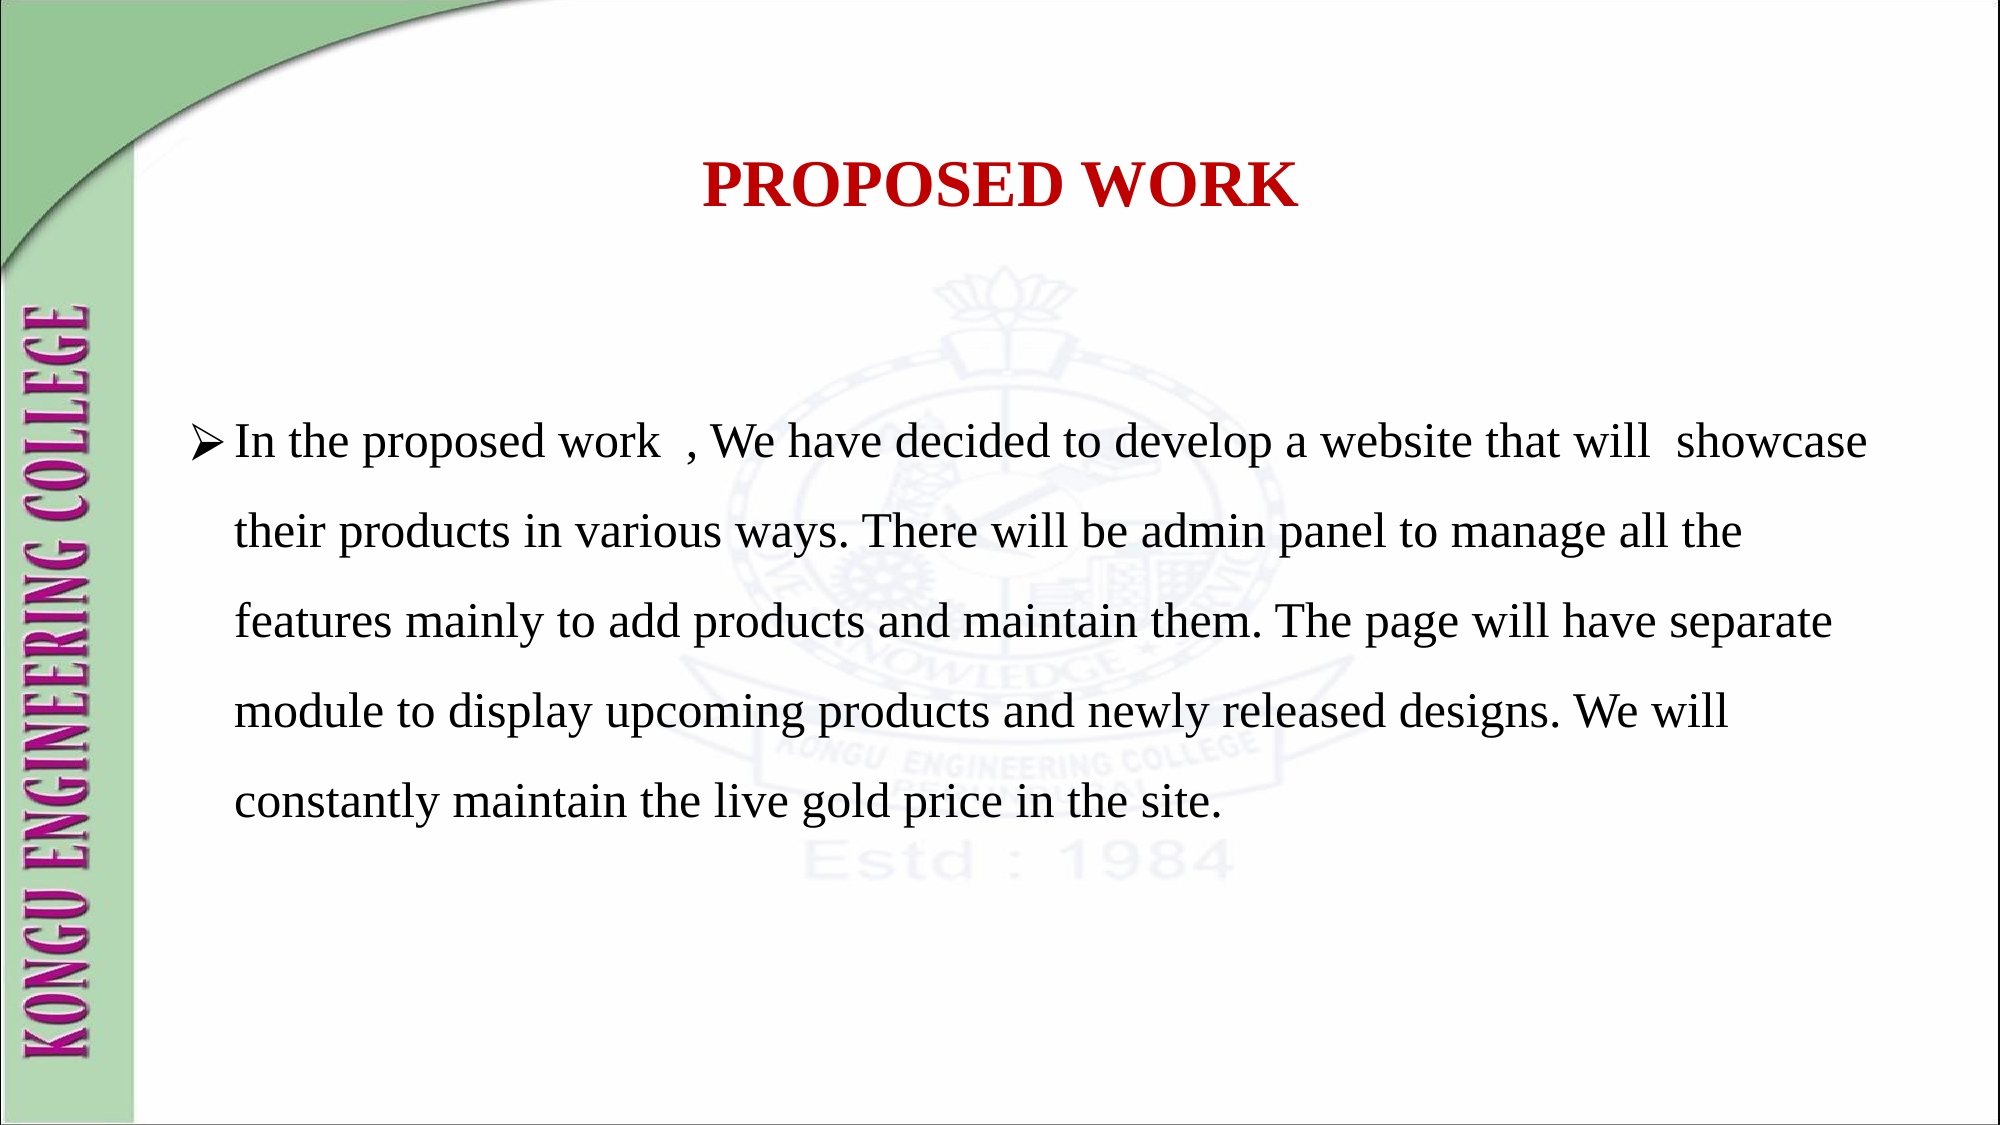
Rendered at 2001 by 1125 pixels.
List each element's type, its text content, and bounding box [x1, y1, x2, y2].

text_box In the proposed work , We have decided to develop a website that will showcase their products in various ways. There will be admin panel to manage all the features mainly to add products and maintain them. The page will have separate module to display upcoming products and newly released designs. We will constantly maintain the live gold price in the site. [187, 375, 1871, 1031]
title PROPOSED WORK [699, 137, 1376, 328]
picture [0, 0, 2000, 1125]
